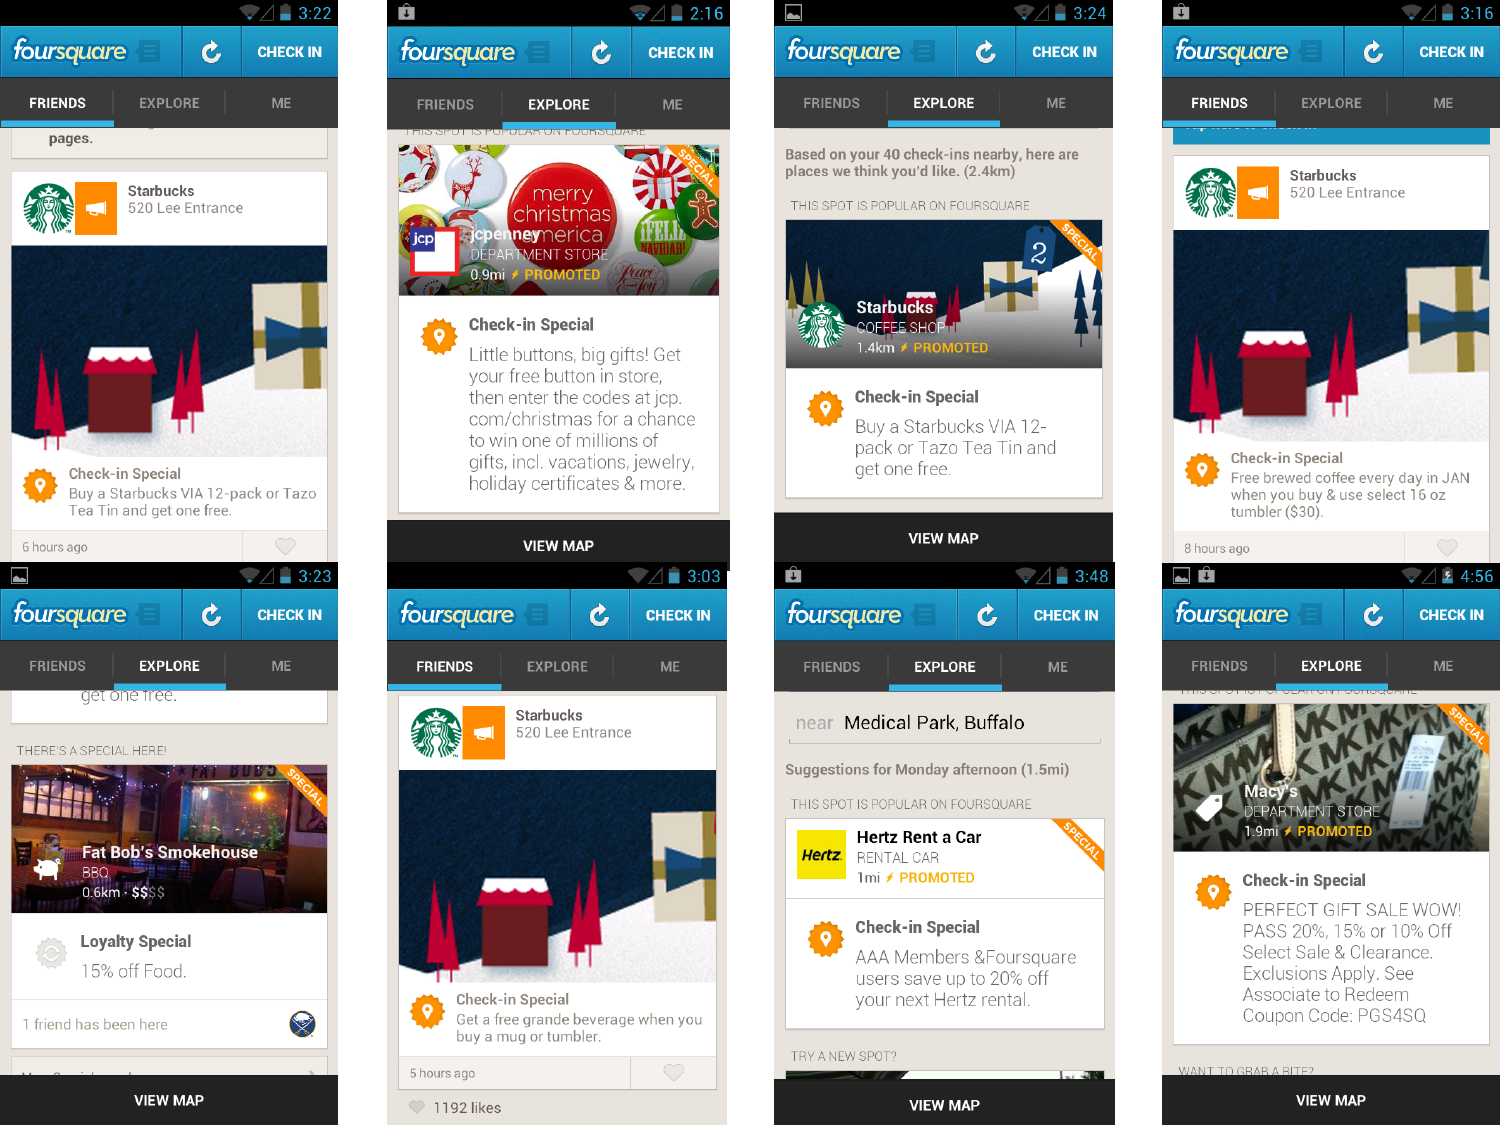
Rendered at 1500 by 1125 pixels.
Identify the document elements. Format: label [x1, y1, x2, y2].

list [774, 0, 1113, 561]
picture [1162, 0, 1500, 1125]
picture [774, 562, 1116, 1125]
picture [0, 0, 338, 1125]
picture [387, 0, 731, 1125]
